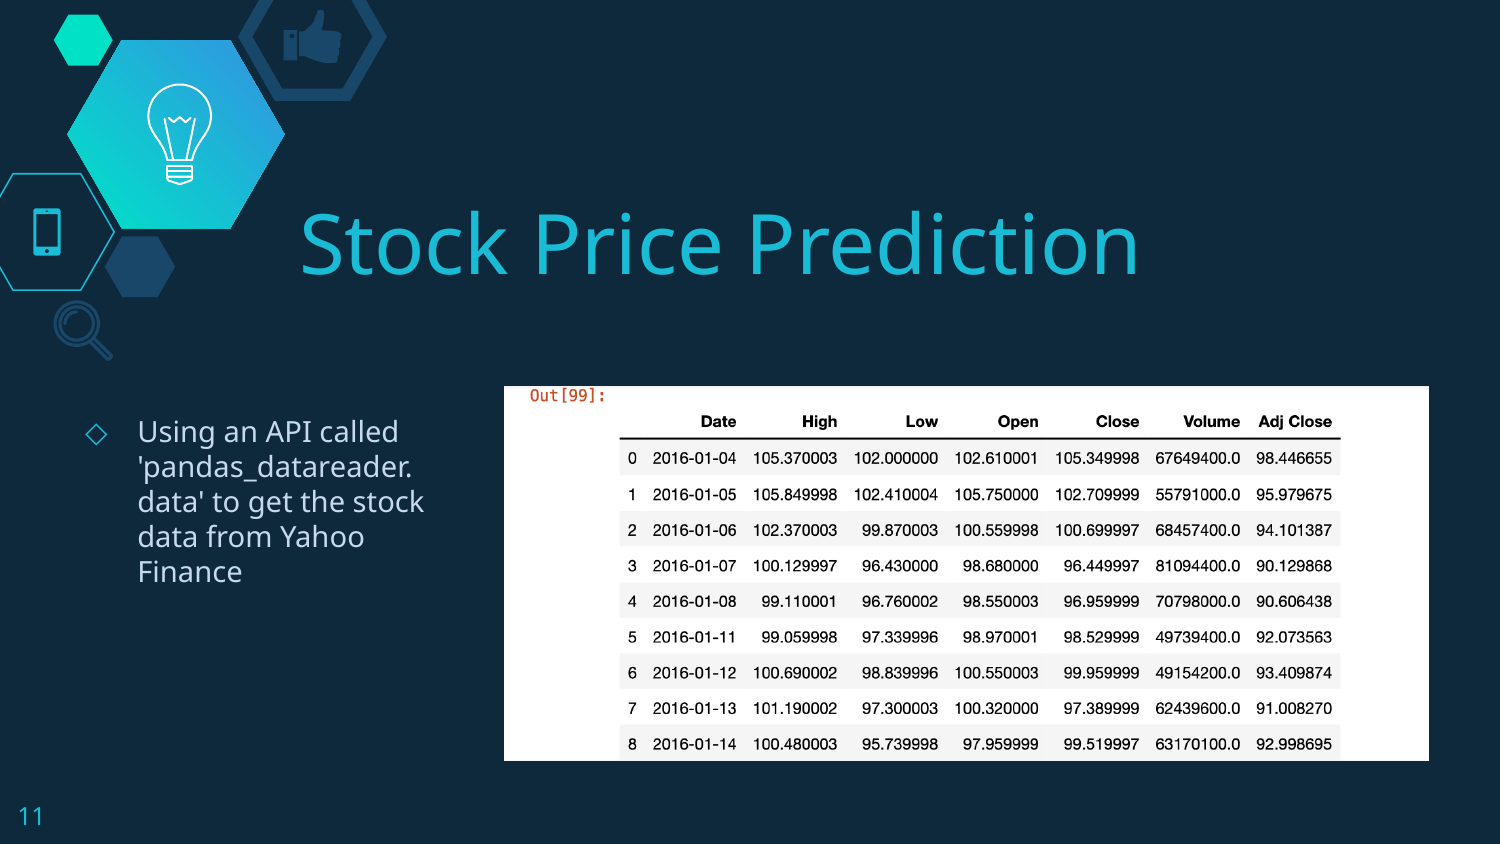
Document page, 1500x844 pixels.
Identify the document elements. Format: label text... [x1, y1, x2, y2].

slide_number 11 [2, 785, 93, 844]
title Stock Price Prediction [284, 199, 1247, 306]
list Using an API called 'pandas_datareader.data' to get the stock data from Yahoo Finance [47, 398, 443, 817]
picture [504, 385, 1429, 761]
